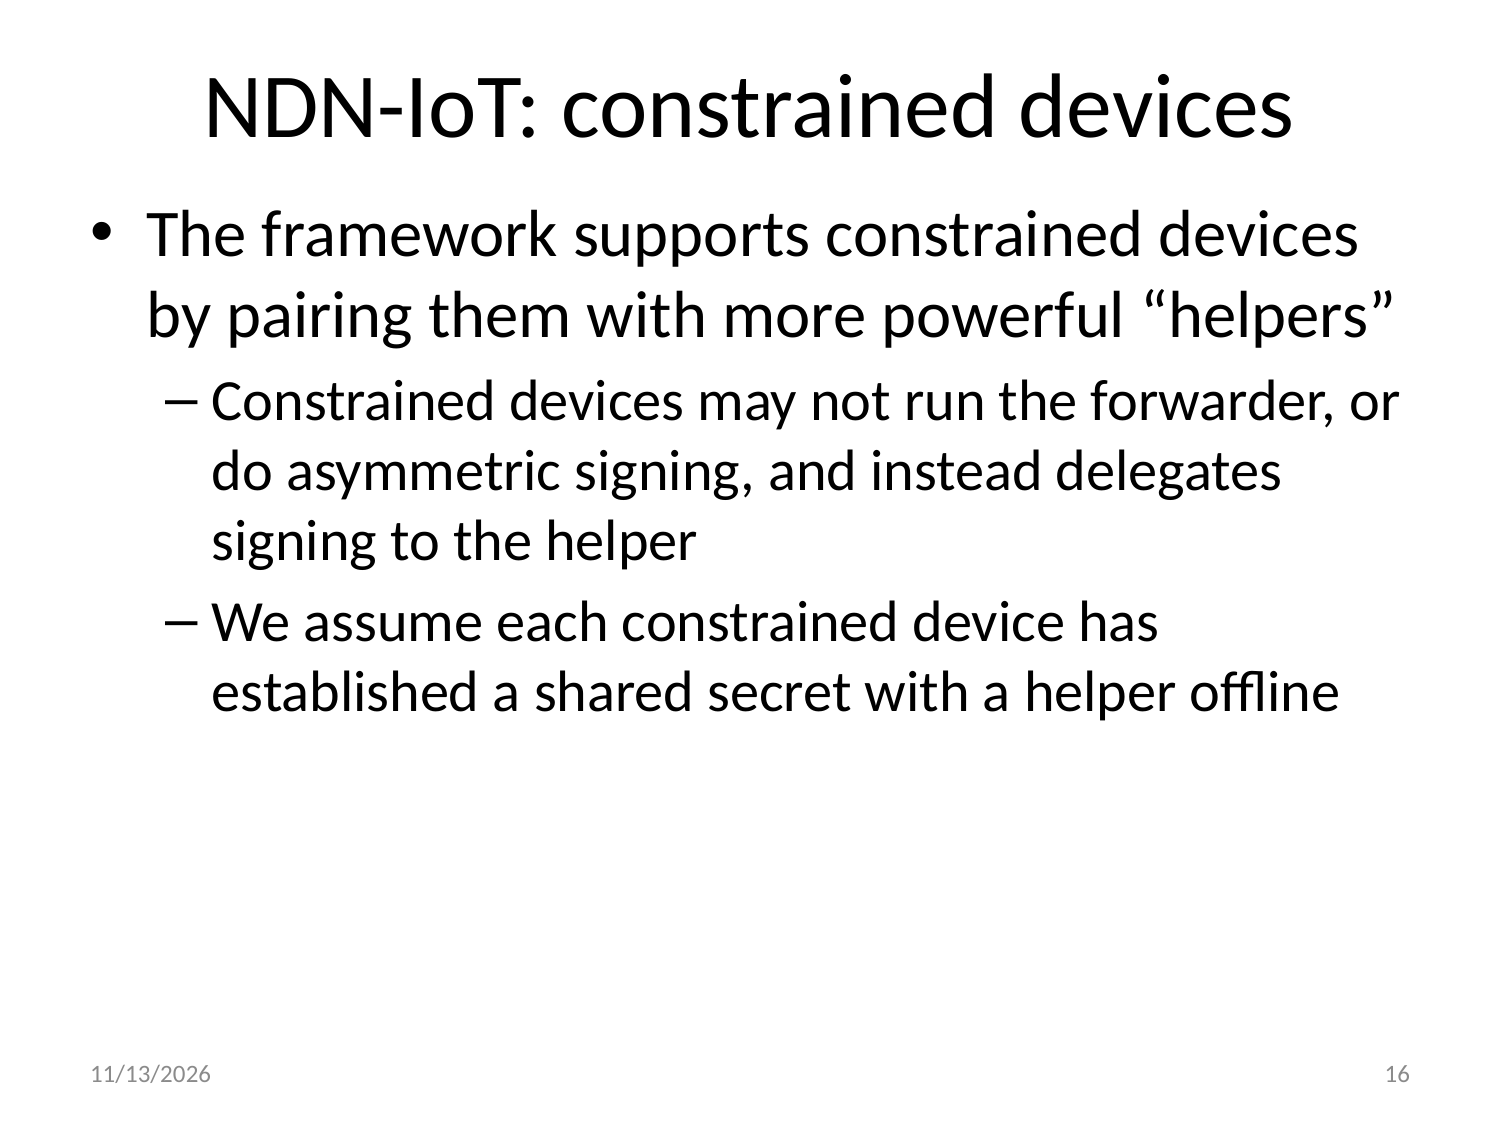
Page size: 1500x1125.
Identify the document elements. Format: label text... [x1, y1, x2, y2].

slide_number 16 [1074, 1042, 1425, 1103]
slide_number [75, 1042, 425, 1103]
list The framework supports constrained devices by pairing them with more powerful “helpers” Constrained devices may not run the forwarder, or do asymmetric signing, and instead delegates signing to the helper We assume each constrained device has established a shared secret with a helper offline [75, 182, 1425, 1083]
title NDN-IoT: constrained devices [75, 20, 1425, 180]
